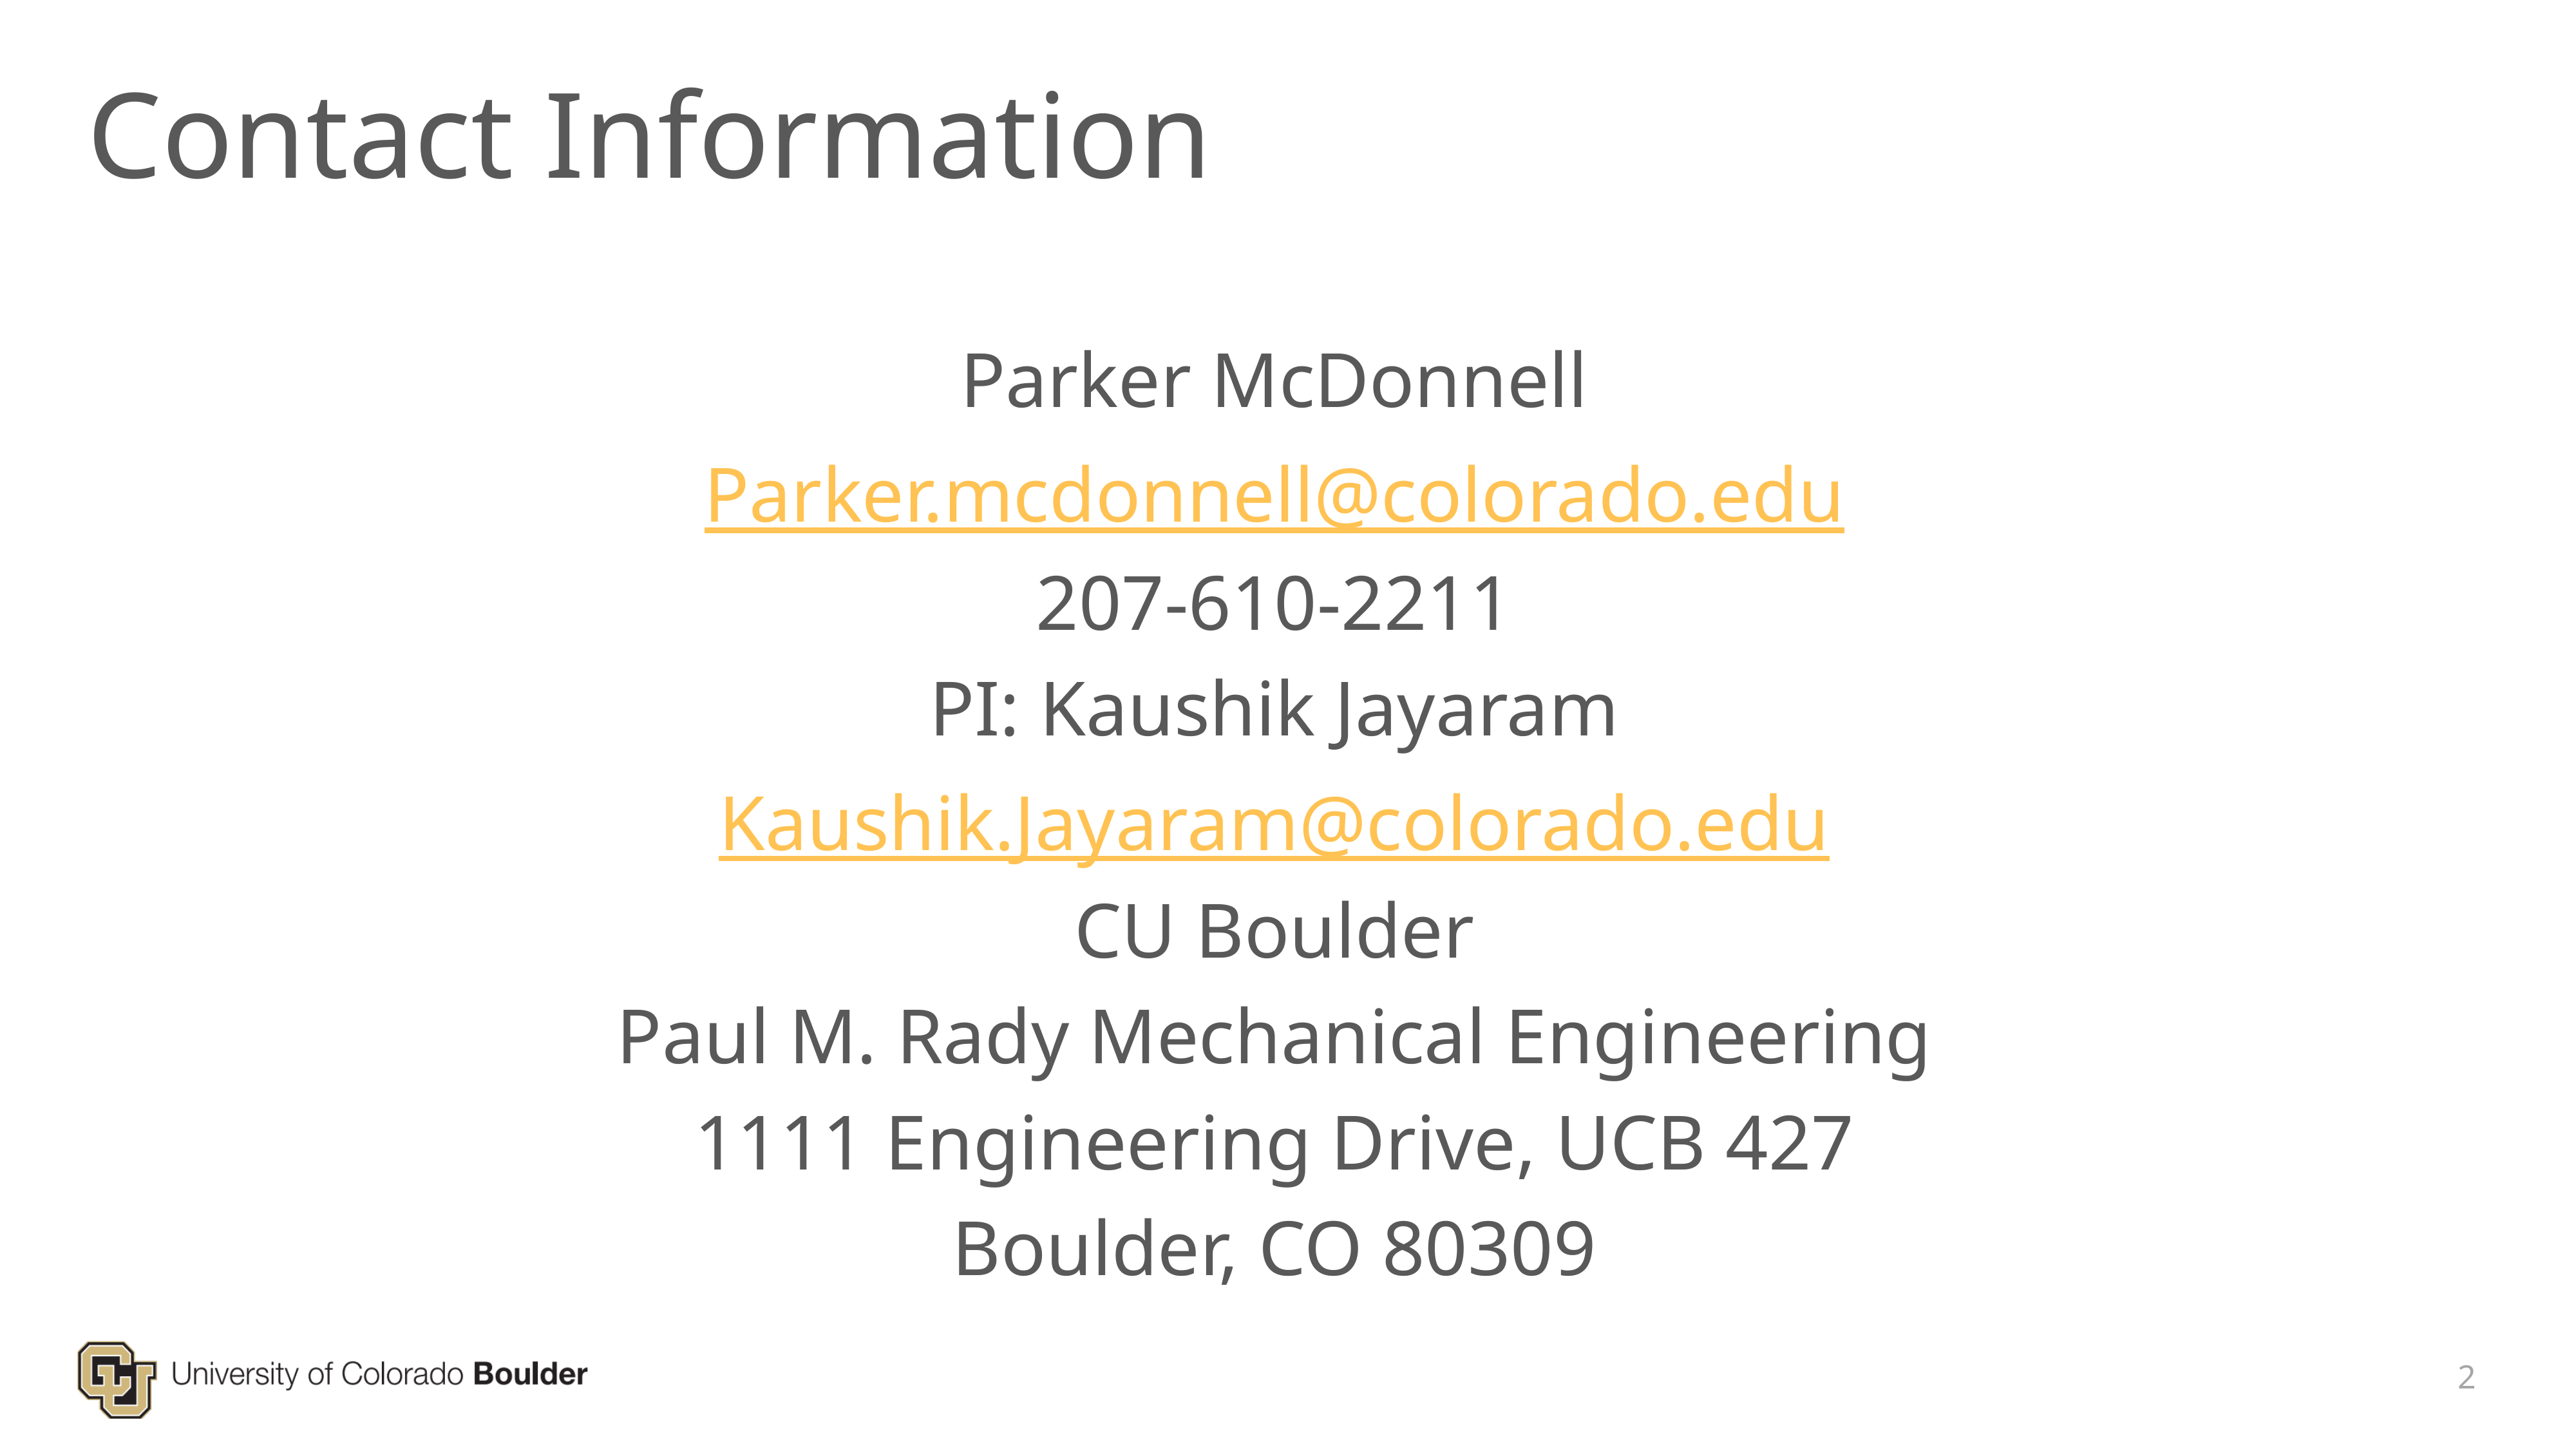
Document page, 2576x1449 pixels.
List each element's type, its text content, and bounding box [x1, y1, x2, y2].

slide_number 2 [1906, 1340, 2486, 1417]
title Contact Information [77, 61, 2486, 220]
list Parker McDonnell Parker.mcdonnell@colorado.edu 207-610-2211 PI: Kaushik Jayaram Kaushik.Jayaram@colorado.edu CU Boulder Paul M. Rady Mechanical Engineering 1111 Engineering Drive, UCB 427 Boulder, CO 80309 [129, 337, 2420, 1303]
